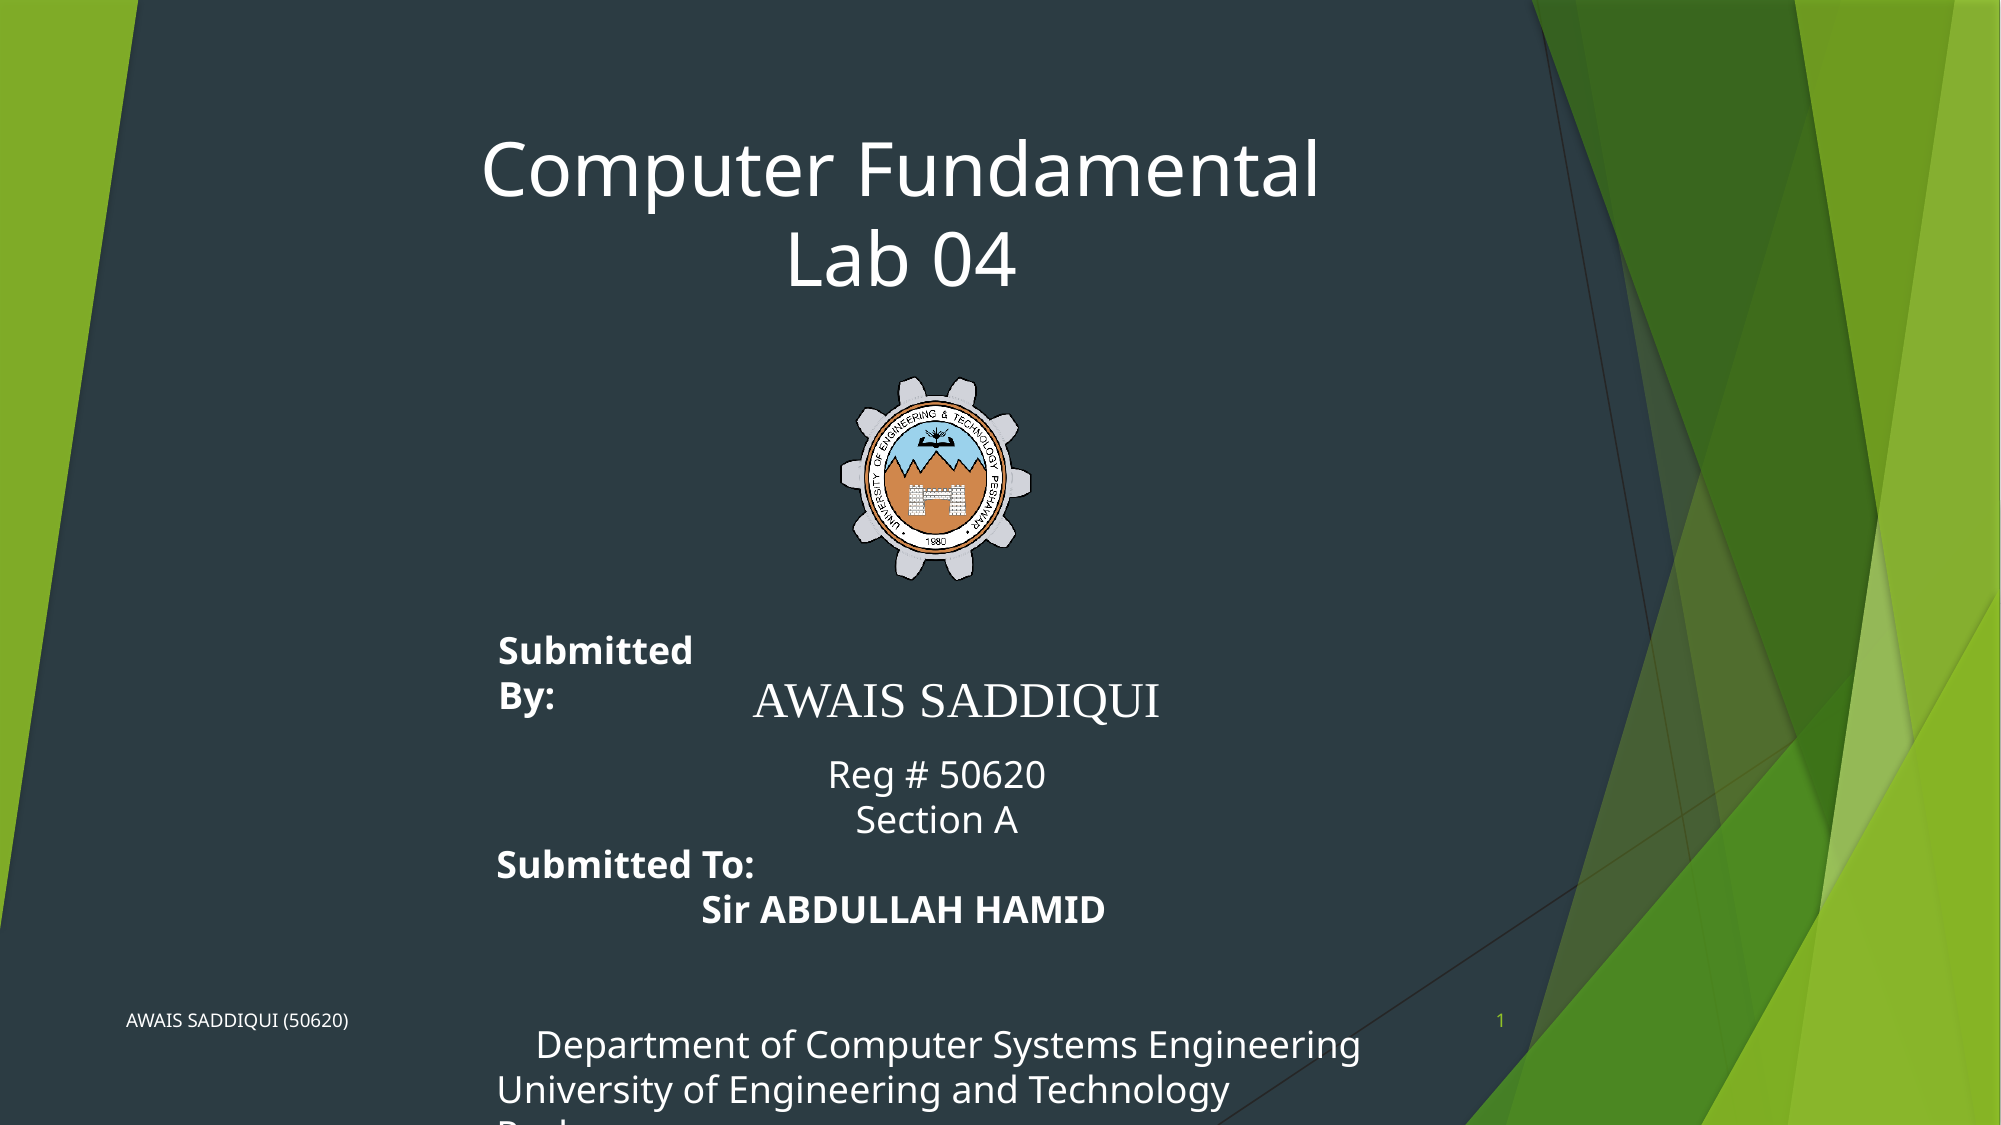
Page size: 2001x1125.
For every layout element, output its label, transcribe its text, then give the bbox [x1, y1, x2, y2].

footer AWAIS SADDIQUI (50620) [111, 991, 481, 1051]
text_box Reg # 50620 Section A Submitted To: Sir ABDULLAH HAMID Department of Computer Systems Engineering University of Engineering and Technology Peshawar [481, 743, 1393, 1125]
title [407, 680, 1147, 840]
slide_number 1 [1409, 991, 1522, 1051]
text_box AWAIS SADDIQUI [737, 659, 1194, 735]
text_box Computer Fundamental Lab 04 [387, 113, 1415, 309]
picture [836, 371, 1038, 585]
text_box Submitted By: [483, 619, 769, 725]
